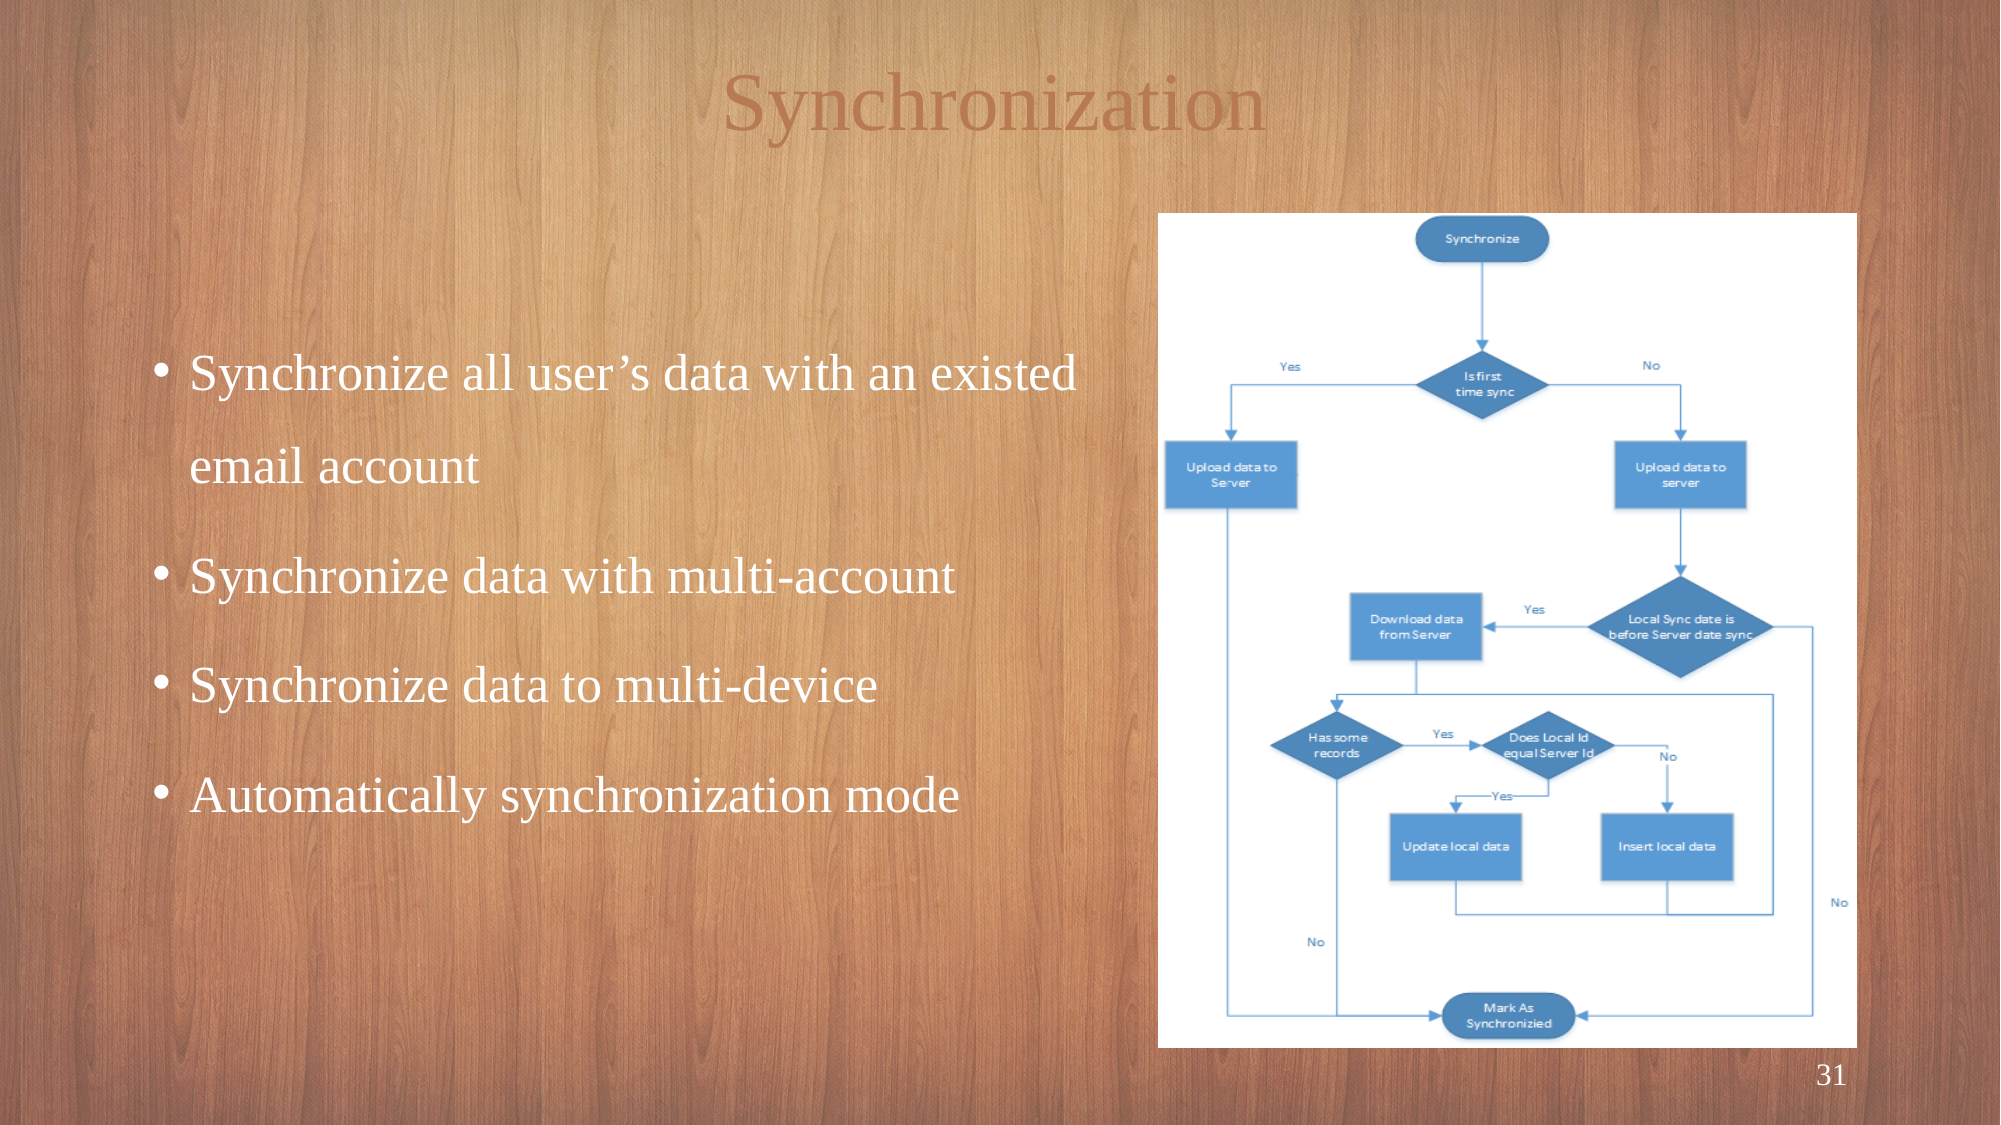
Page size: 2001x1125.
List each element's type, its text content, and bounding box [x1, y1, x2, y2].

picture [1158, 213, 1857, 1049]
slide_number 31 [1325, 1042, 1863, 1103]
title Synchronization [132, 0, 1858, 194]
list Synchronize all user’s data with an existed email account Synchronize data with multi-account Synchronize data to multi-device Automatically synchronization mode [137, 299, 1118, 1014]
